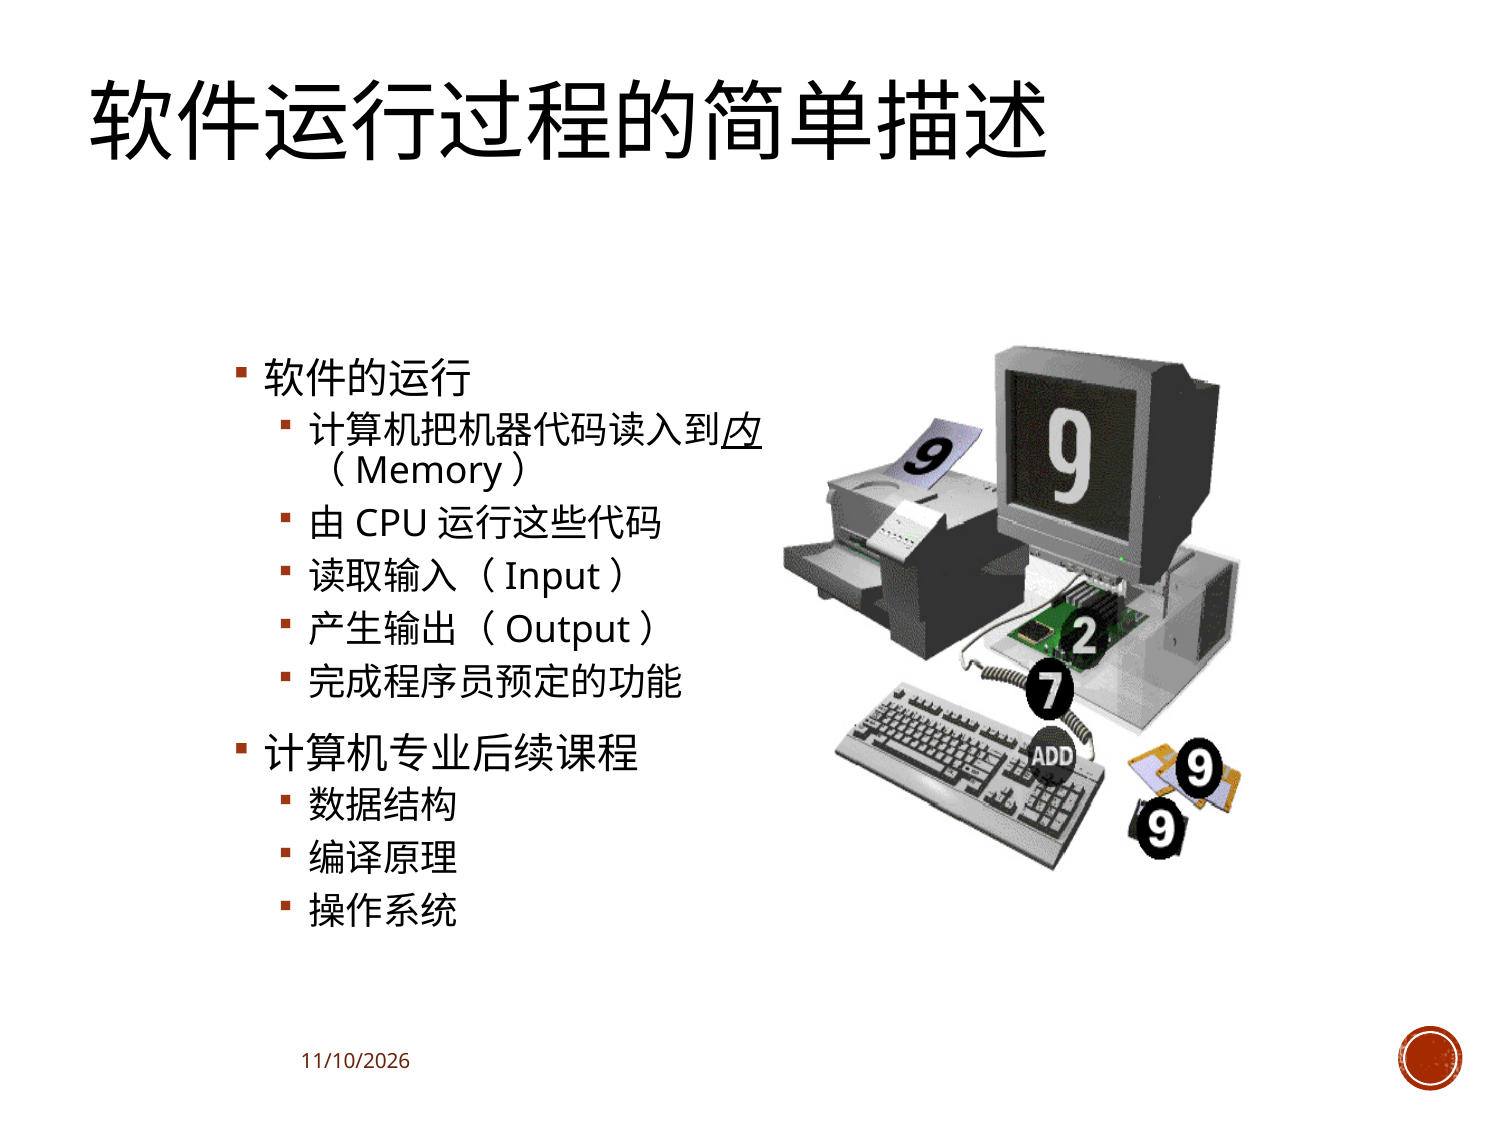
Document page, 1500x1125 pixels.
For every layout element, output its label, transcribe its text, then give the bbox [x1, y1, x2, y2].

list 软件的运行 计算机把机器代码读入到内存（Memory） 由CPU运行这些代码 读取输入（Input） 产生输出（Output） 完成程序员预定的功能 计算机专业后续课程 数据结构 编译原理 操作系统 [218, 349, 839, 953]
picture [762, 337, 1254, 886]
slide_number 8 [1074, 1024, 1425, 1100]
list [764, 339, 1253, 887]
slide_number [75, 1024, 425, 1100]
title 软件运行过程的简单描述 [72, 16, 1425, 233]
